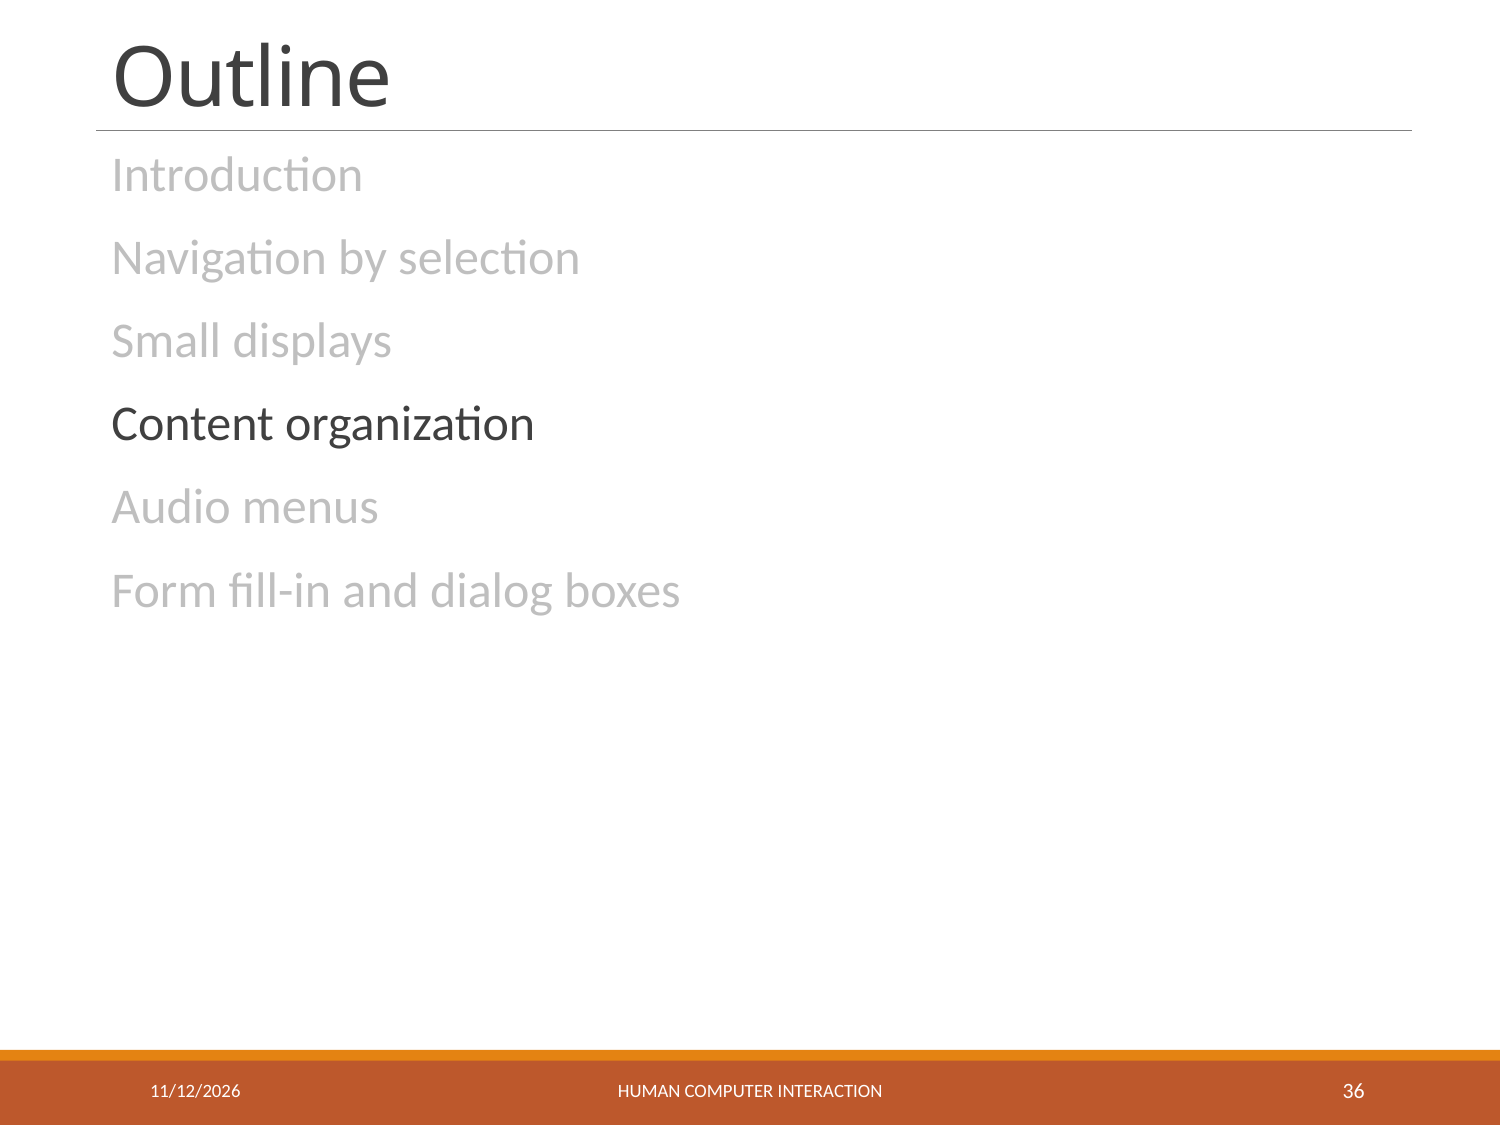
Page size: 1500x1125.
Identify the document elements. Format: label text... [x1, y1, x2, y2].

slide_number 36 [1218, 1059, 1380, 1120]
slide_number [135, 1059, 440, 1120]
list Introduction Navigation by selection Small displays Content organization Audio menus Form fill-in and dialog boxes [96, 140, 1413, 1034]
title Outline [96, 19, 1413, 131]
footer Human Computer Interaction [453, 1059, 1047, 1120]
